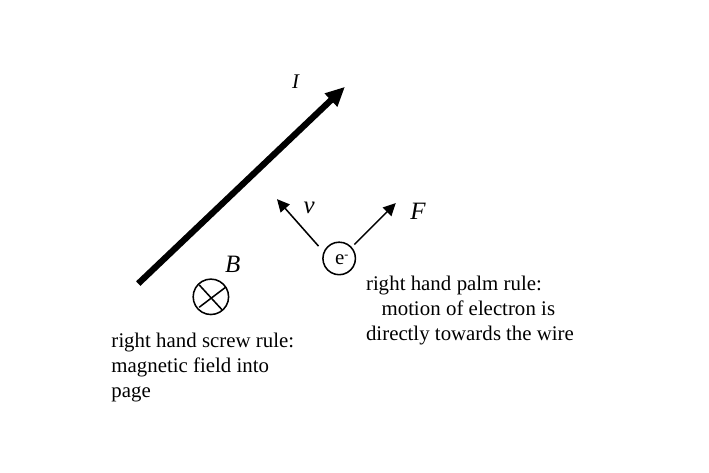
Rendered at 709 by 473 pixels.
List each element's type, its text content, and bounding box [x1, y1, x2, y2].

text_box [138, 87, 345, 284]
text_box right hand palm rule: motion of electron is directly towards the wire [350, 261, 623, 352]
text_box I [277, 60, 315, 101]
text_box [363, 203, 396, 235]
text_box [277, 199, 294, 219]
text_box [405, 192, 434, 225]
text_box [299, 190, 322, 220]
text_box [220, 245, 246, 277]
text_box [319, 235, 365, 277]
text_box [192, 278, 229, 315]
text_box right hand screw rule: magnetic field into page [96, 319, 316, 409]
